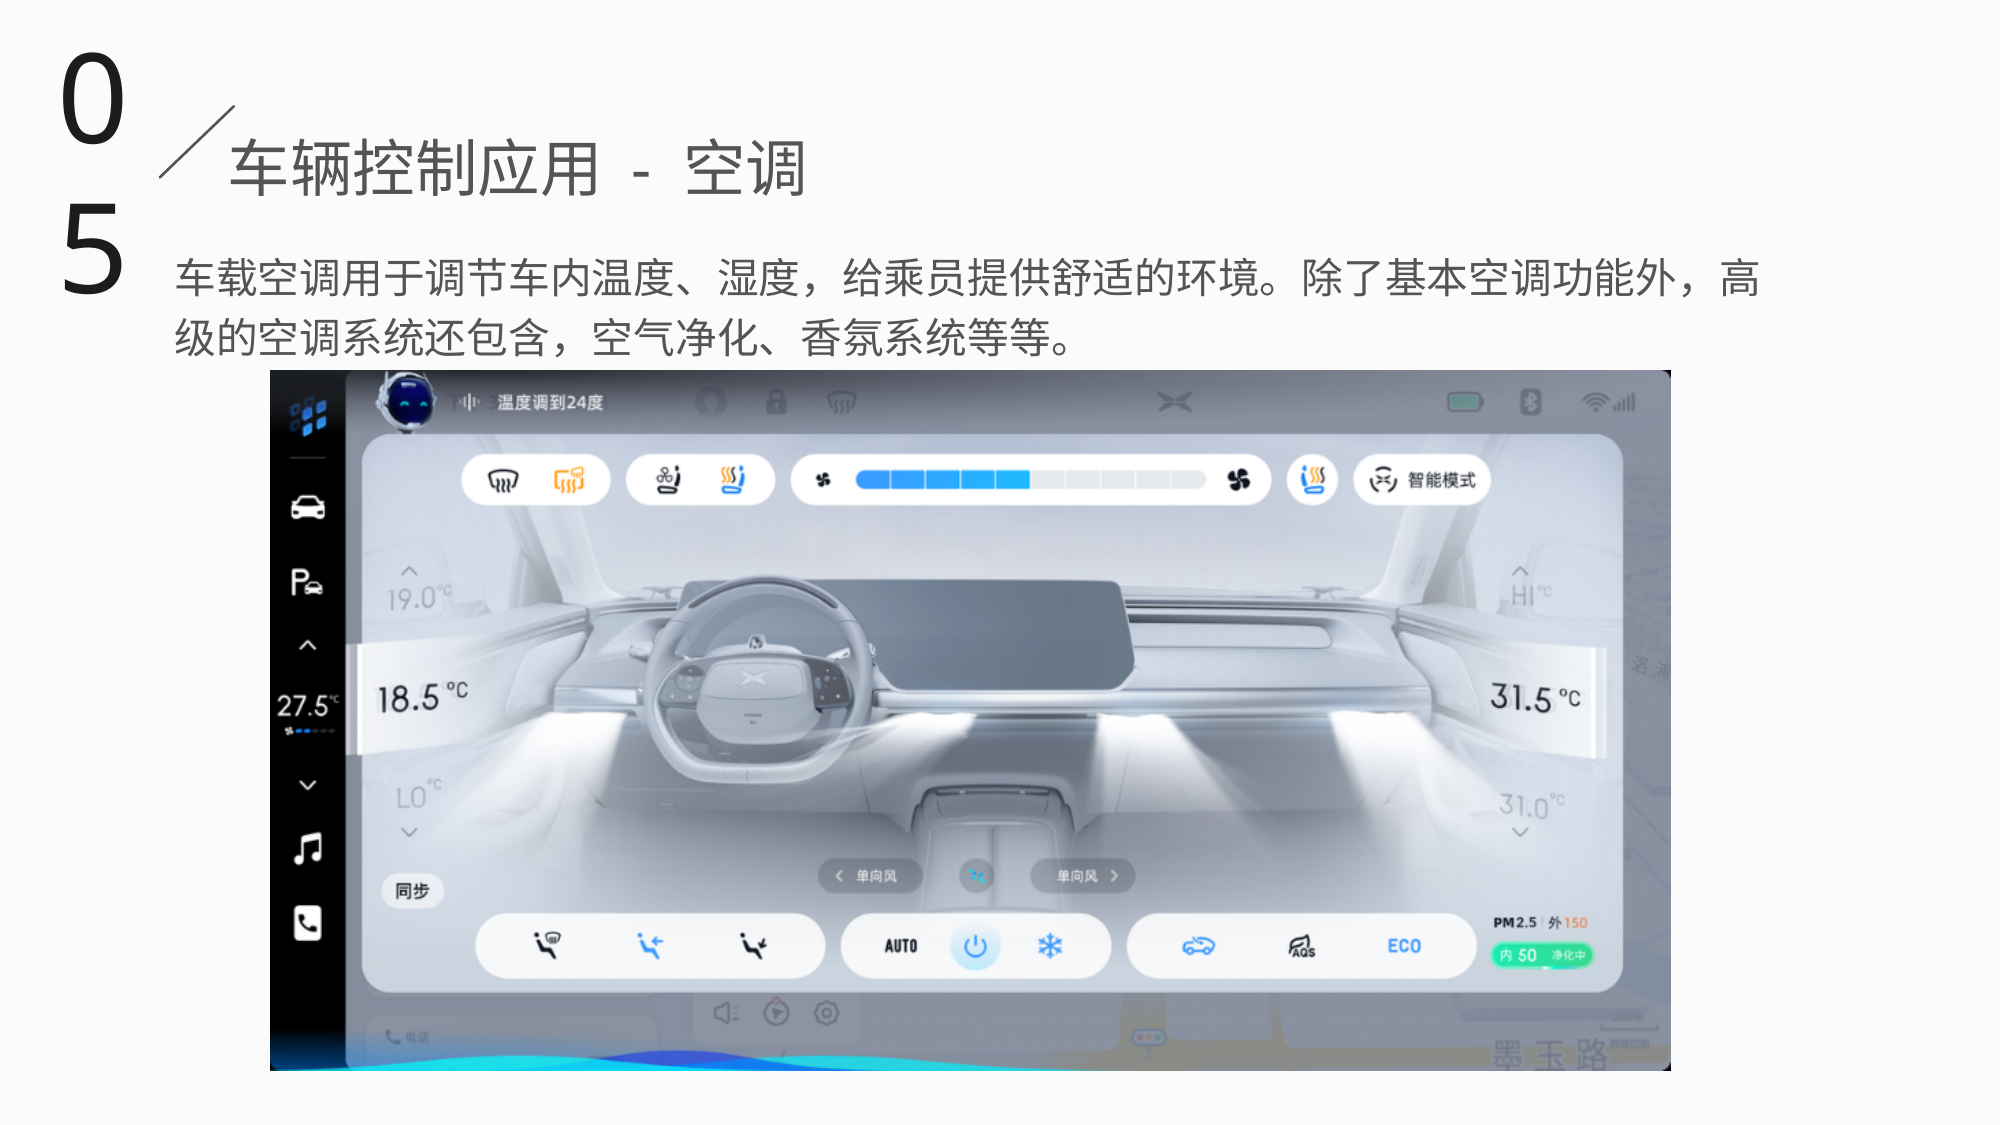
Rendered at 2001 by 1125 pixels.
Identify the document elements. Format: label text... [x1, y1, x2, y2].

text_box 车载空调用于调节车内温度、湿度，给乘员提供舒适的环境。除了基本空调功能外，高级的空调系统还包含，空气净化、香氛系统等等。 [159, 234, 1782, 370]
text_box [159, 106, 234, 178]
picture [270, 370, 1671, 1071]
text_box 车辆控制应用 - 空调 [213, 106, 1212, 211]
text_box 05 [42, 10, 214, 326]
